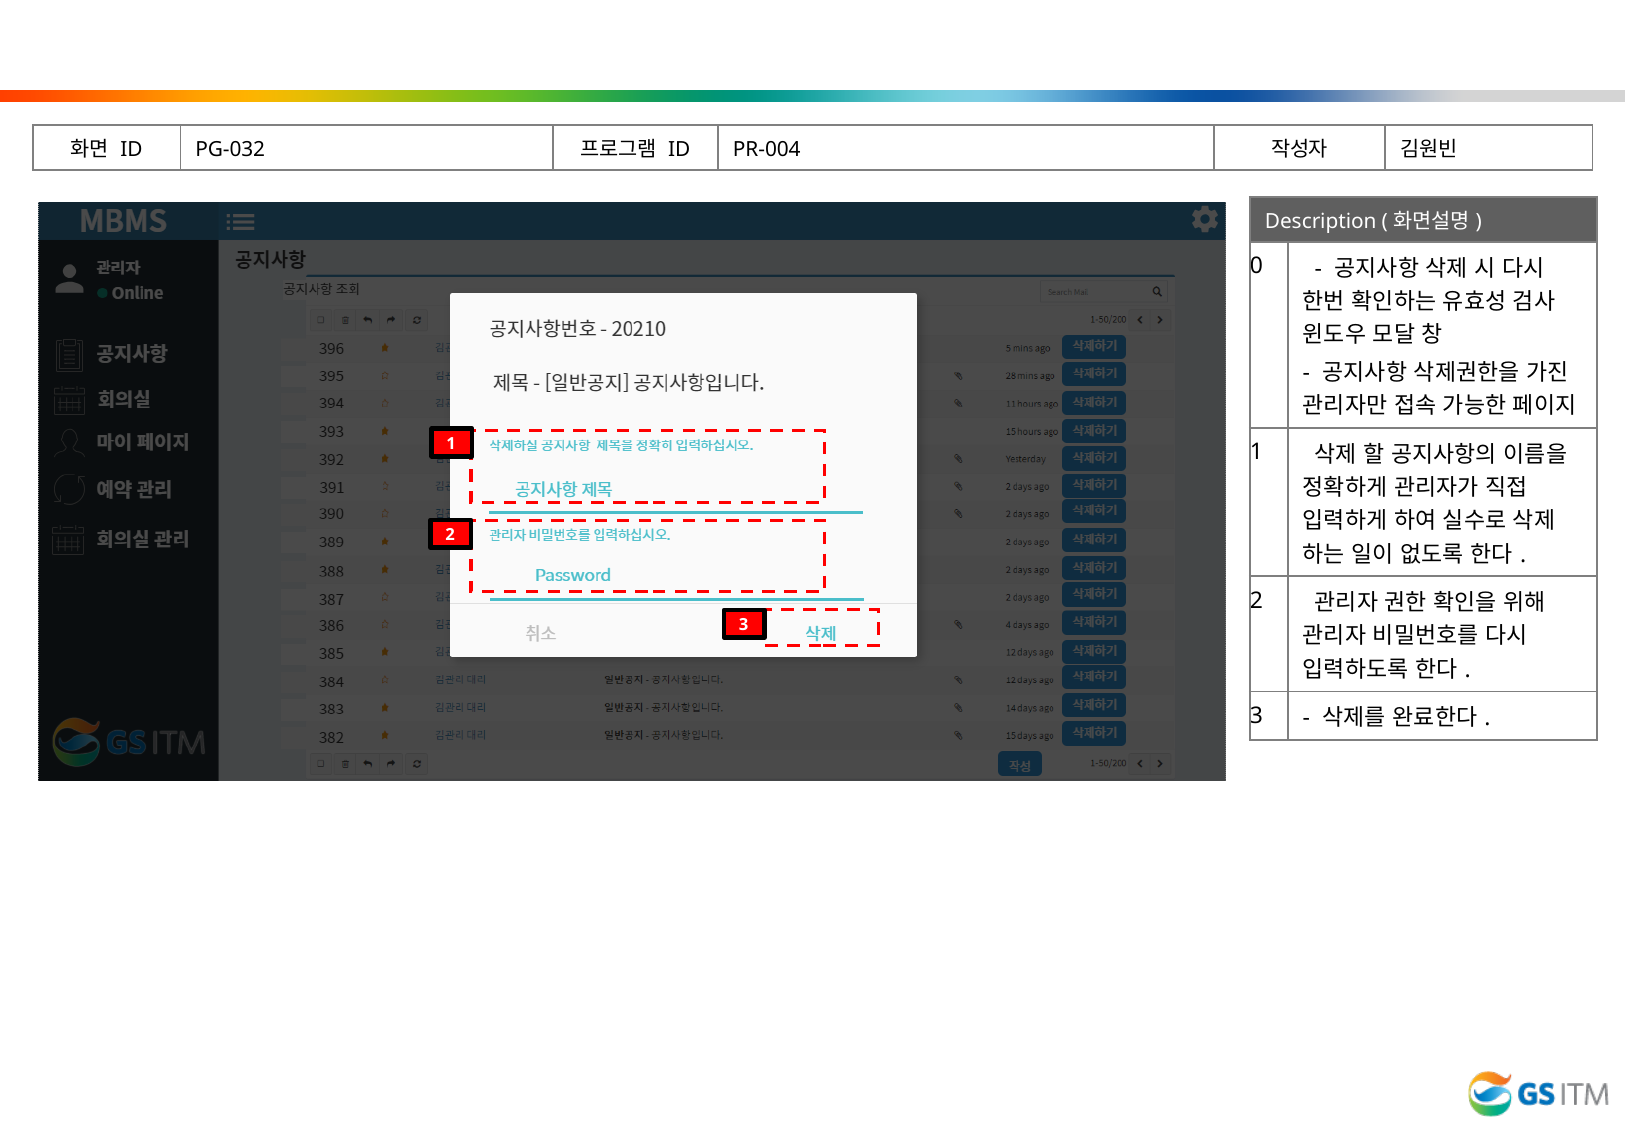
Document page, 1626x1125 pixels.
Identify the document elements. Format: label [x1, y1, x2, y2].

table_cell [1289, 692, 1596, 739]
table_header [181, 126, 552, 169]
table_header [1386, 126, 1592, 169]
table_header [719, 126, 1213, 169]
table_cell [1289, 243, 1596, 427]
table_cell [1251, 243, 1287, 427]
table_header [34, 126, 180, 169]
table_cell [1251, 692, 1287, 739]
table_header [1215, 126, 1384, 169]
picture [38, 201, 1226, 782]
table_cell [1251, 577, 1287, 691]
table_header [1251, 198, 1596, 241]
table_cell [1289, 577, 1596, 691]
picture [1467, 1070, 1610, 1118]
table_header [554, 126, 717, 169]
picture [0, 90, 1625, 102]
table_cell [1289, 429, 1596, 575]
table_cell [1251, 429, 1287, 575]
